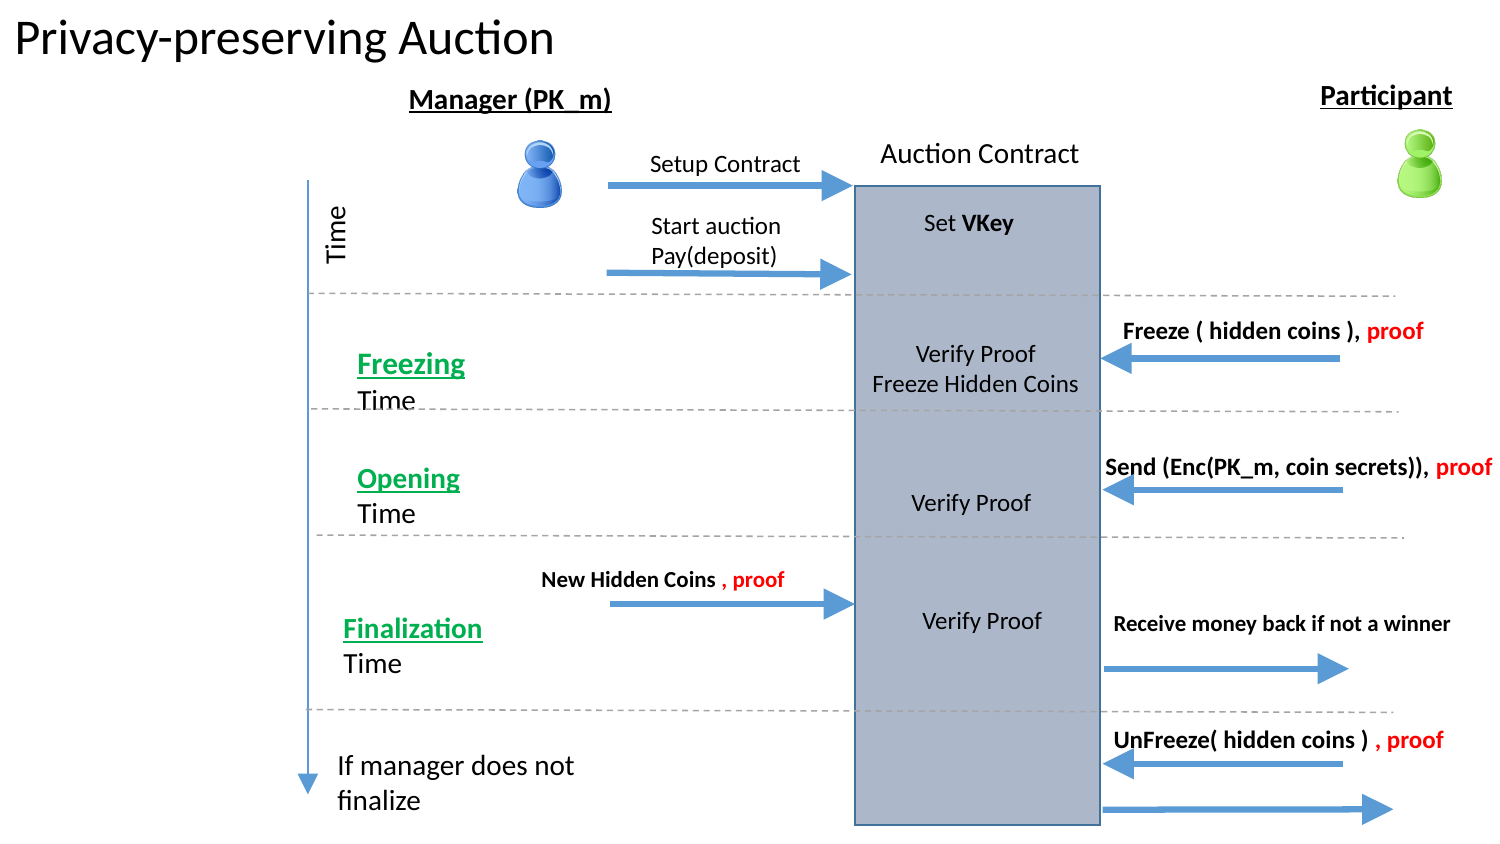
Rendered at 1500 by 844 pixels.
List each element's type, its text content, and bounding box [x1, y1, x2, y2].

text_box [854, 547, 1101, 707]
text_box Receive money back if not a winner [1102, 602, 1496, 641]
text_box Freeze ( hidden coins ), proof [1111, 308, 1438, 351]
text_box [316, 534, 1405, 539]
text_box [854, 721, 1101, 825]
text_box UnFreeze( hidden coins ) , proof [1102, 717, 1459, 760]
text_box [305, 709, 1394, 713]
text_box Verify Proof Freeze Hidden Coins [860, 331, 1092, 404]
text_box Opening Time [346, 453, 531, 500]
text_box Freezing Time [346, 337, 543, 387]
text_box Verify Proof [899, 481, 1044, 533]
text_box [854, 304, 1101, 407]
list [1397, 129, 1443, 198]
text_box [854, 185, 1101, 291]
text_box Setup Contract [638, 142, 814, 184]
text_box Set VKey [912, 201, 1026, 243]
text_box Finalization Time [332, 604, 554, 650]
text_box New Hidden Coins , proof [530, 559, 834, 597]
text_box Verify Proof [910, 599, 1055, 641]
text_box Verify Proof [899, 547, 1044, 554]
text_box [854, 419, 1101, 533]
title Privacy-preserving Auction [3, 8, 1298, 69]
text_box Participant [1309, 70, 1494, 117]
text_box If manager does not finalize [325, 741, 669, 787]
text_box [307, 293, 1396, 297]
text_box Time [310, 165, 356, 276]
picture [516, 140, 562, 209]
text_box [311, 408, 1399, 413]
text_box Auction Contract [869, 128, 1125, 175]
text_box Manager (PK_m) [319, 74, 667, 120]
text_box Start auction Pay(deposit) [640, 203, 797, 271]
text_box Send (Enc(PK_m, coin secrets)), proof [1094, 445, 1500, 487]
